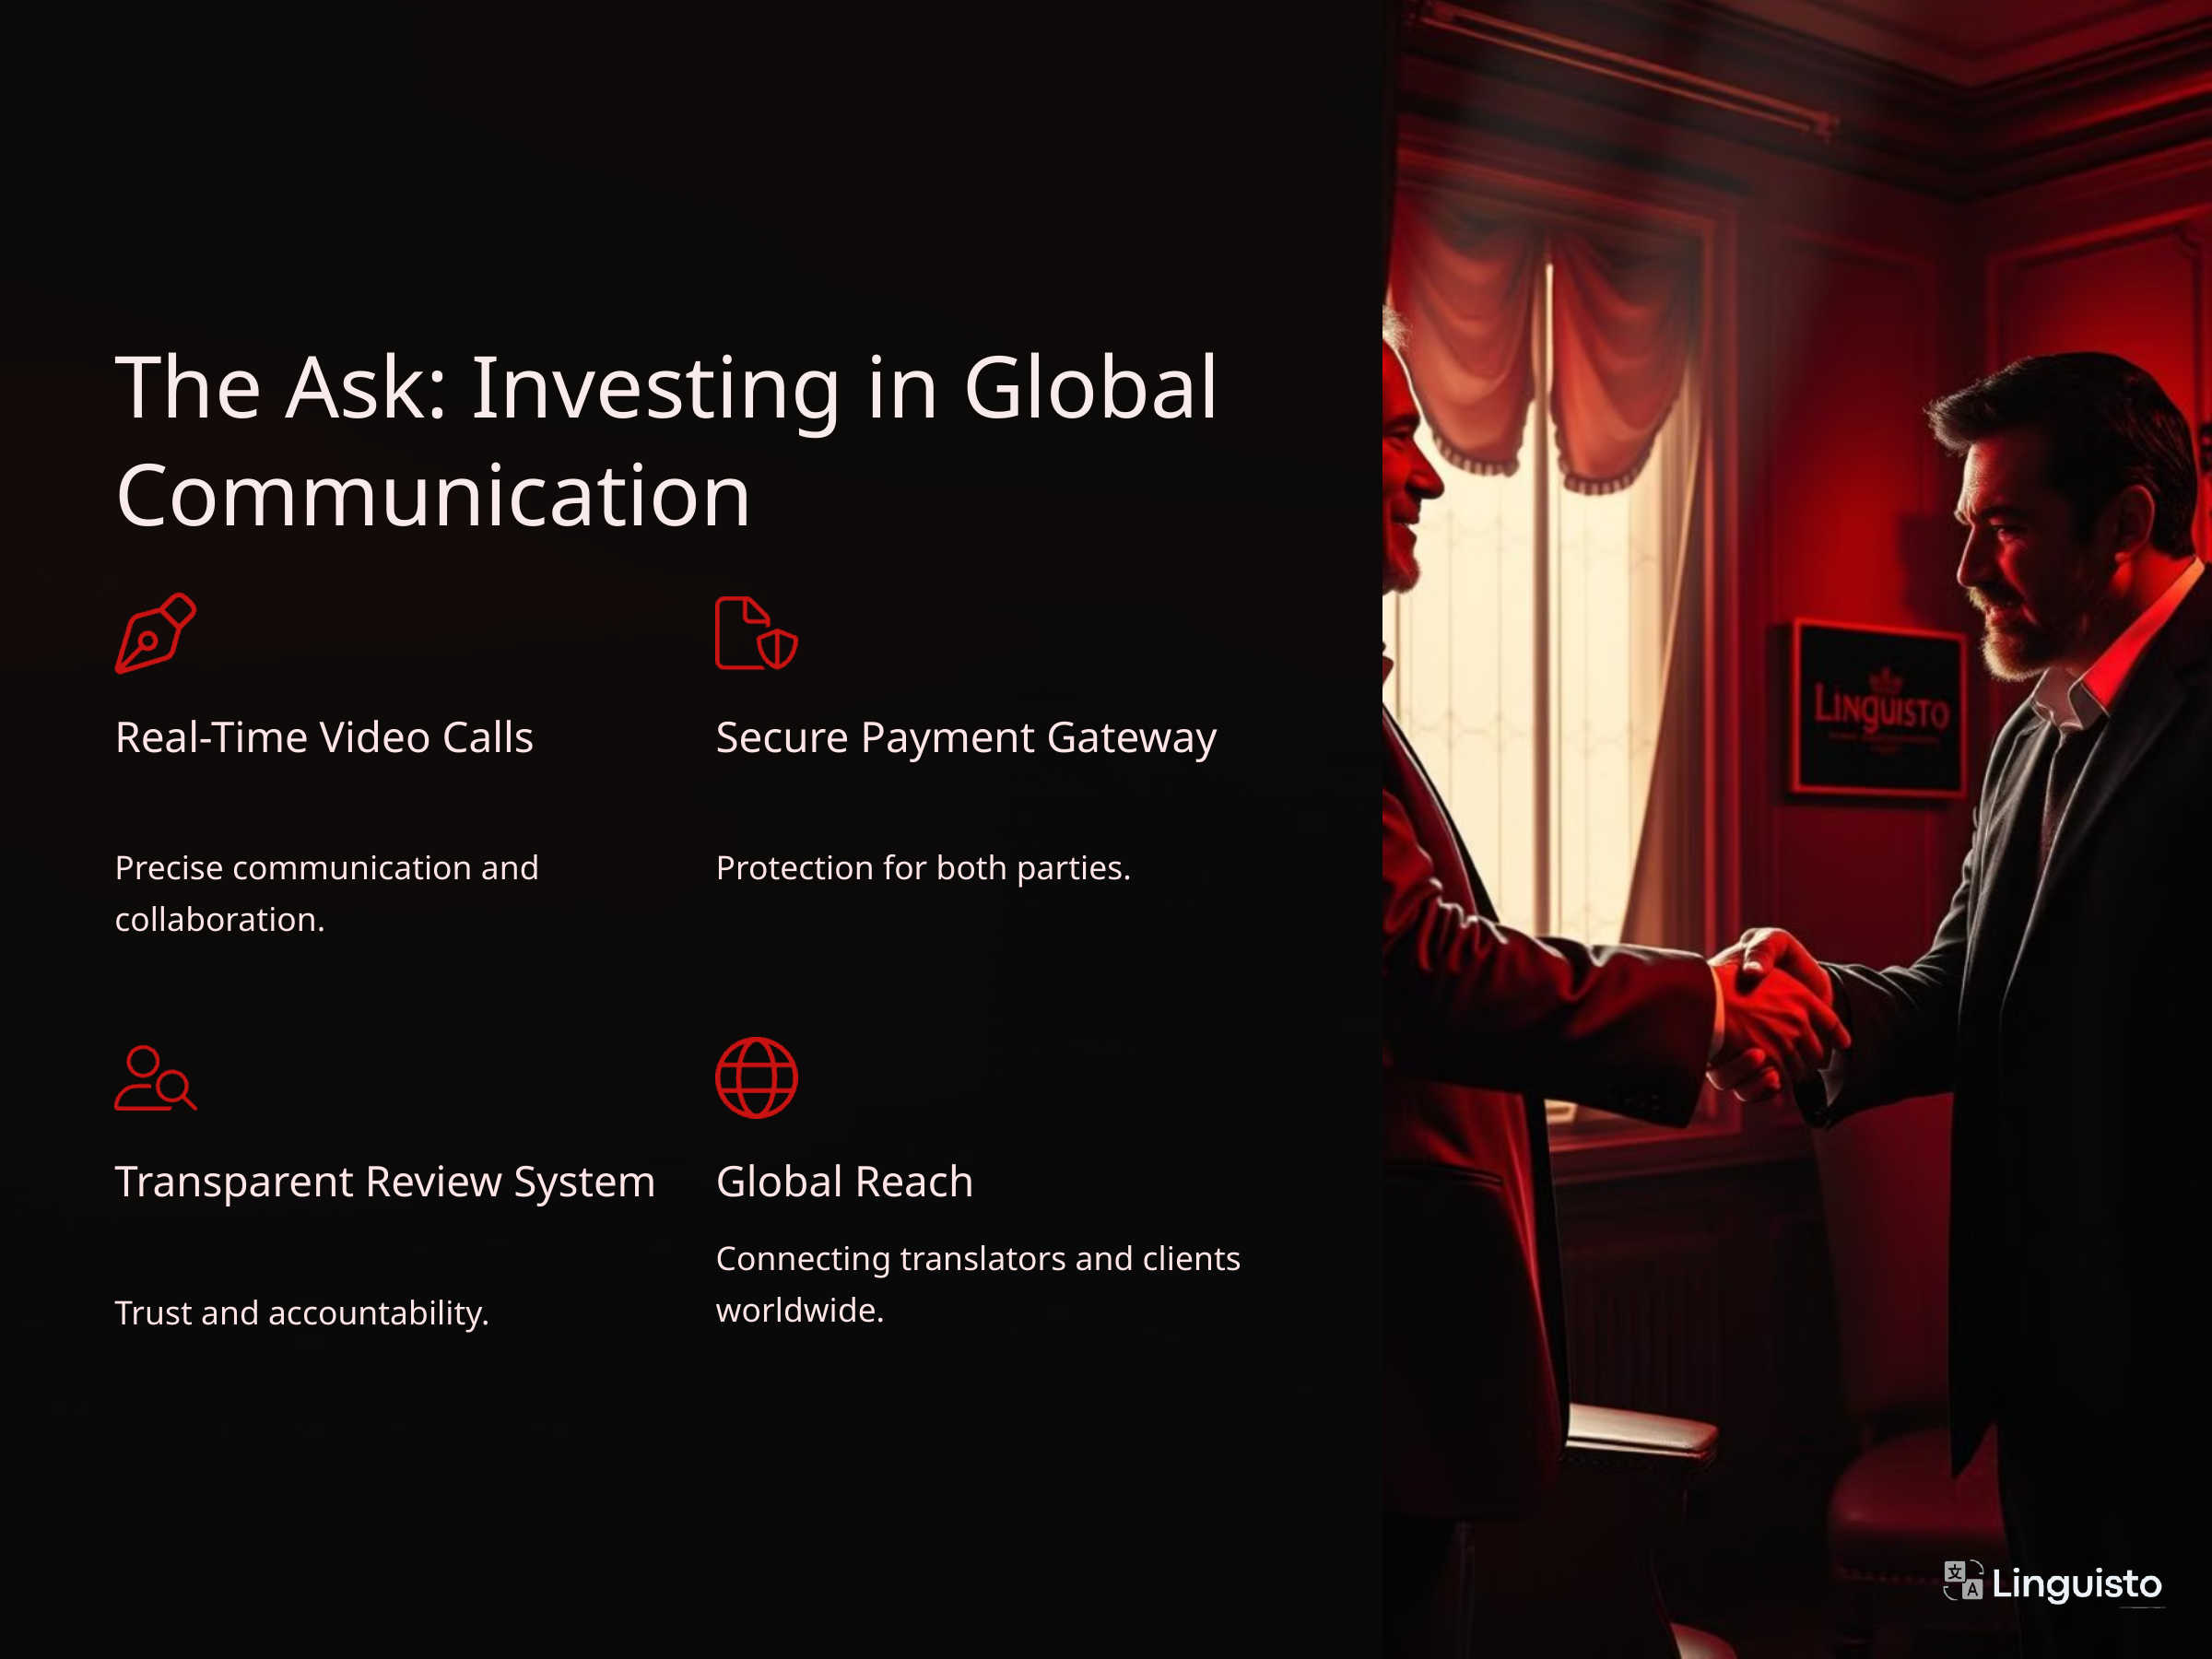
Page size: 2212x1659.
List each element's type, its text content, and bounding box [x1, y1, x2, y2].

text_box Real-Time Video Calls [114, 706, 667, 815]
picture [715, 592, 798, 675]
picture [114, 1037, 197, 1120]
picture [715, 1037, 798, 1120]
picture [1382, 0, 2212, 1659]
text_box Trust and accountability. [114, 1278, 667, 1332]
text_box Transparent Review System [114, 1151, 667, 1260]
text_box The Ask: Investing in Global Communication [114, 327, 1268, 544]
text_box Precise communication and collaboration. [114, 833, 667, 939]
text_box Connecting translators and clients worldwide. [715, 1225, 1268, 1331]
text_box Protection for both parties. [715, 833, 1268, 887]
text_box Secure Payment Gateway [715, 706, 1268, 815]
text_box Global Reach [715, 1151, 1147, 1206]
picture [114, 592, 197, 675]
